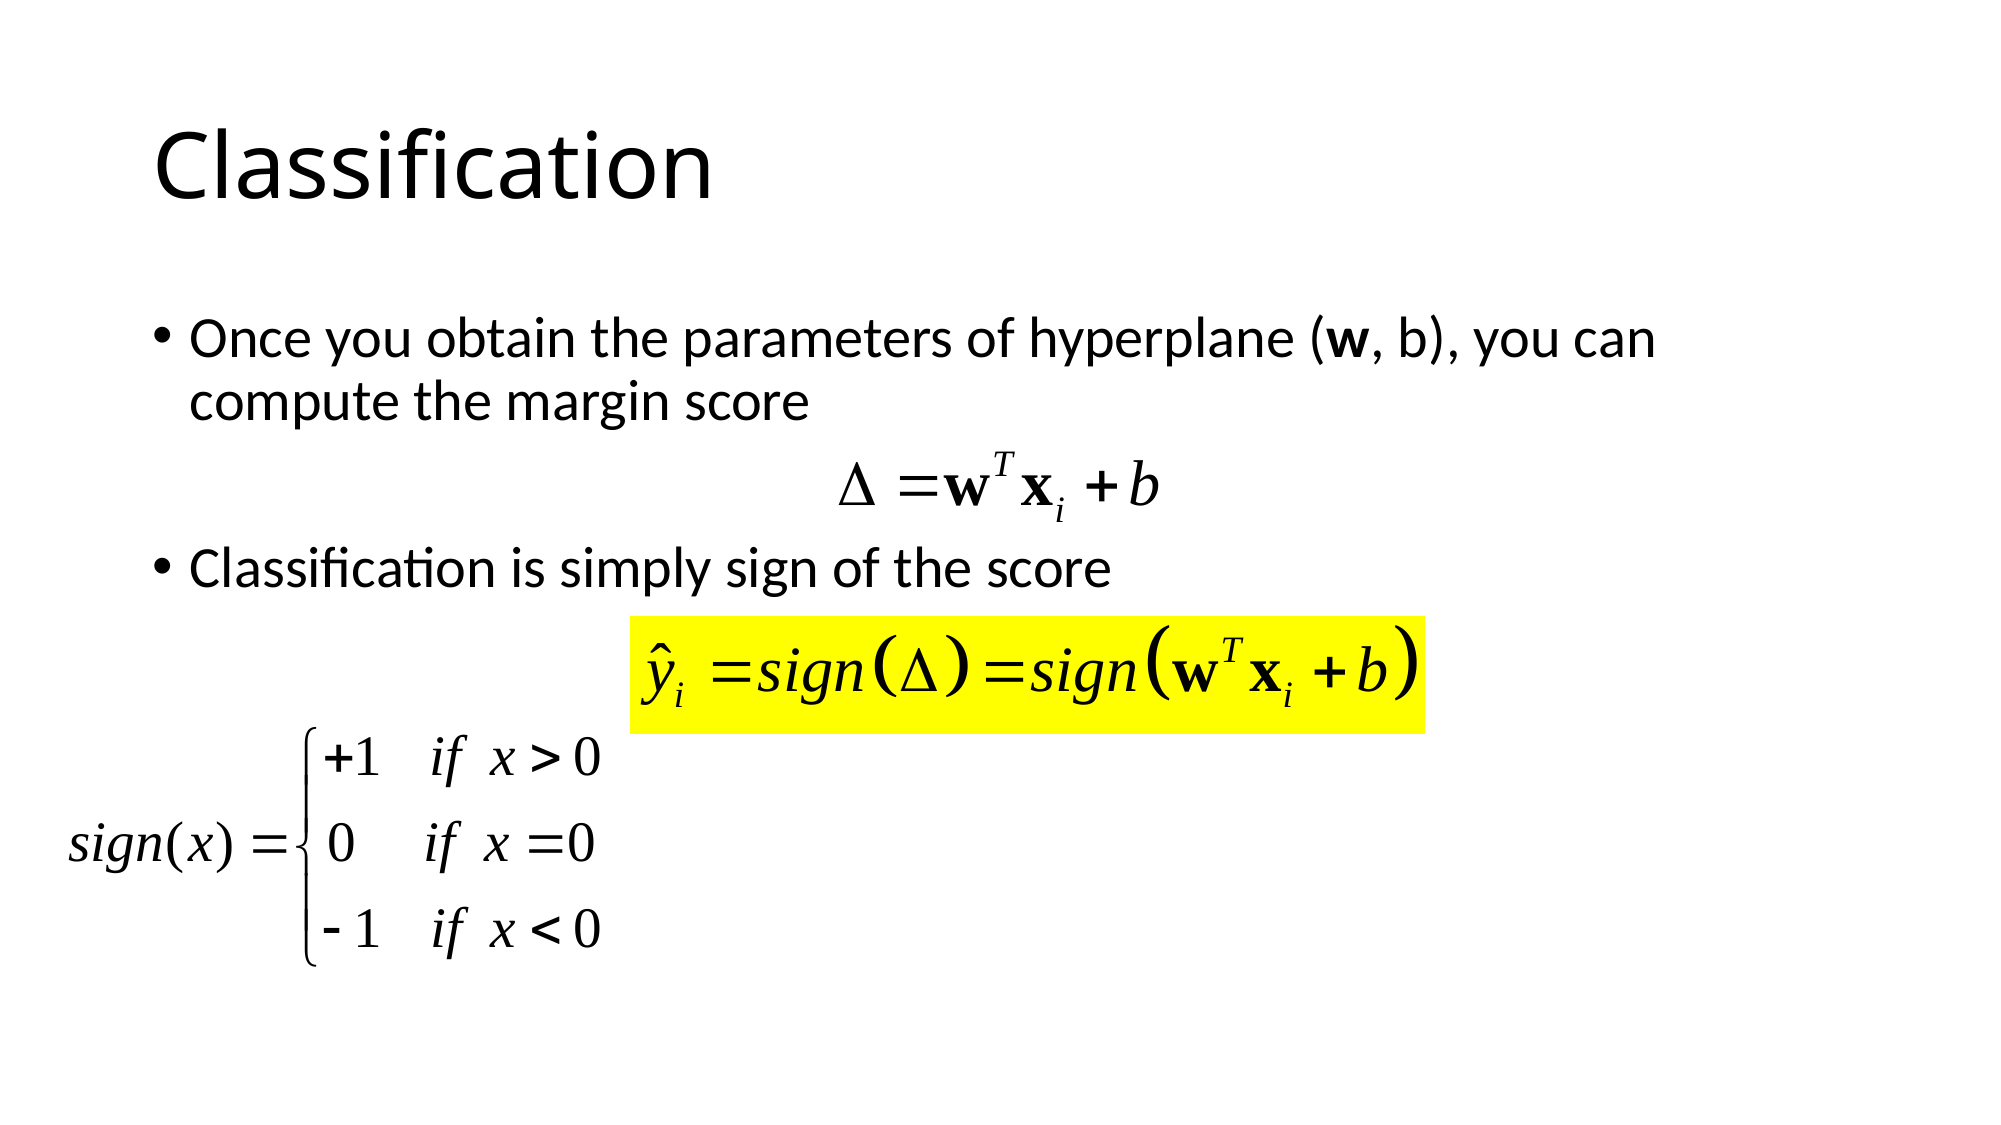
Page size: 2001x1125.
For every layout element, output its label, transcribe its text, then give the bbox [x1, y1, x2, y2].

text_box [58, 713, 613, 982]
title Classification [137, 59, 1863, 278]
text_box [828, 435, 1172, 538]
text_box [630, 615, 1425, 735]
list Once you obtain the parameters of hyperplane (w, b), you can compute the margin score Classification is simply sign of the score [137, 299, 1863, 1014]
